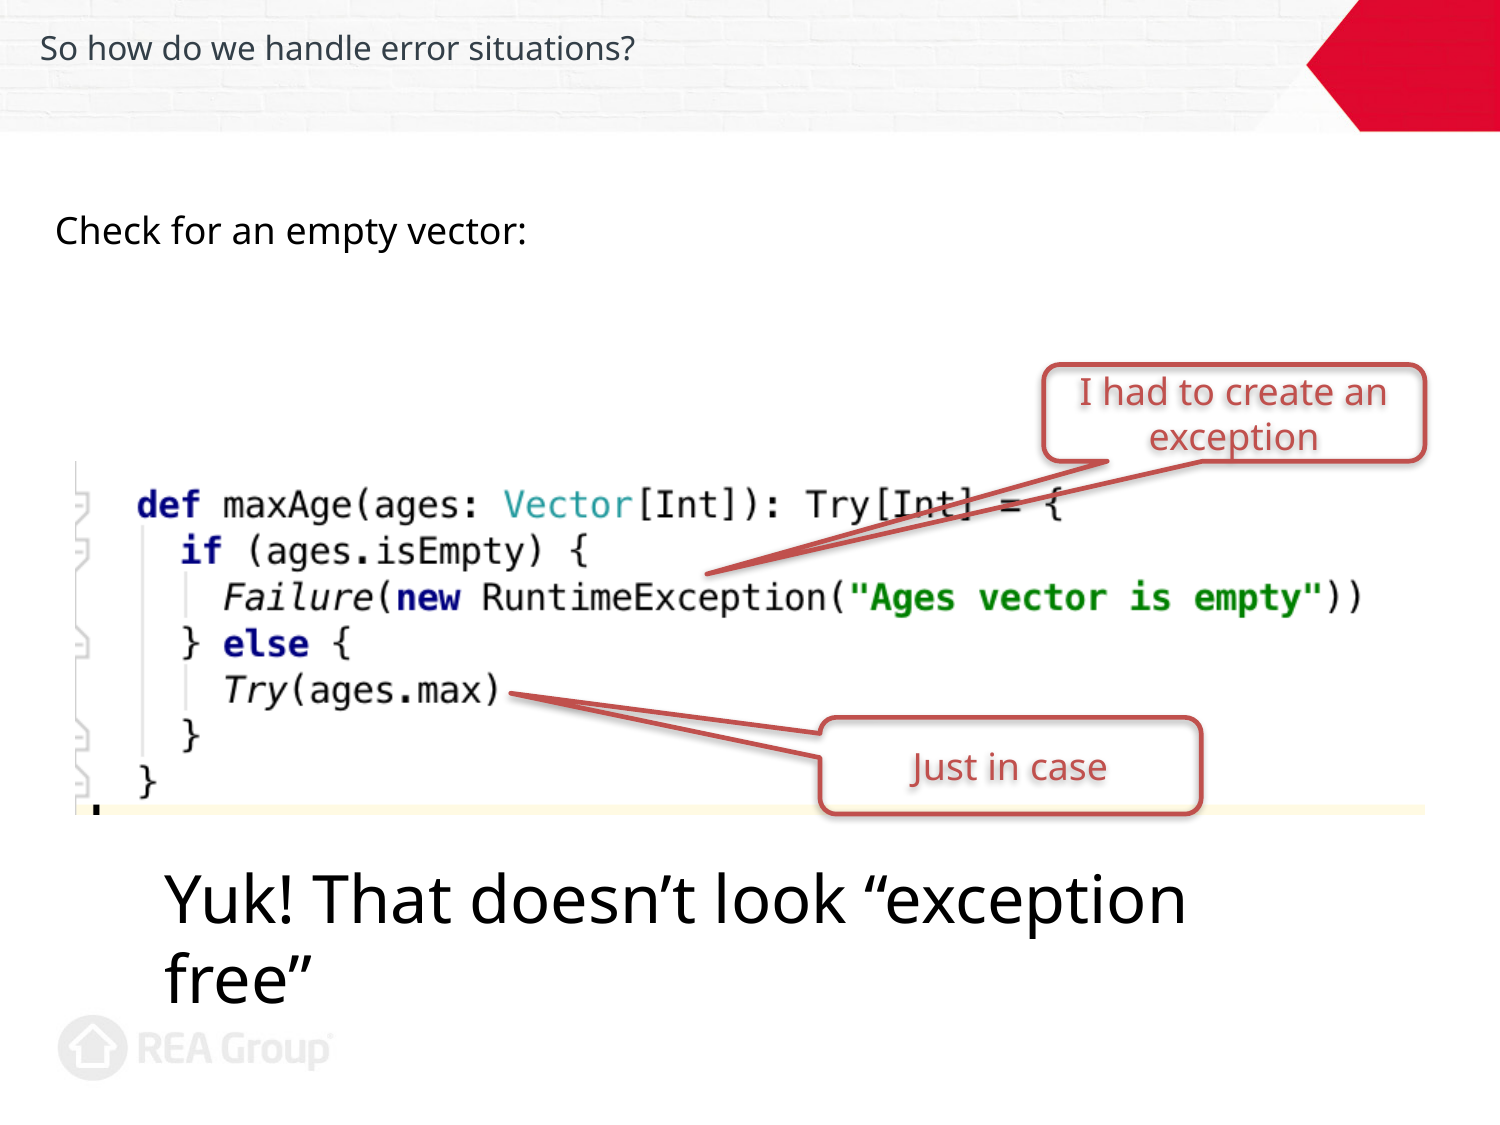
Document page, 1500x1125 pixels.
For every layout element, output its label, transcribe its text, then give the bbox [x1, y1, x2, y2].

text_box I had to create an exception [1042, 363, 1426, 459]
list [74, 461, 1426, 815]
text_box Yuk! That doesn’t look “exception free” [149, 849, 1287, 1025]
title So how do we handle error situations? [24, 0, 1300, 135]
picture [0, 0, 1500, 1125]
text_box Check for an empty vector: [40, 199, 543, 260]
